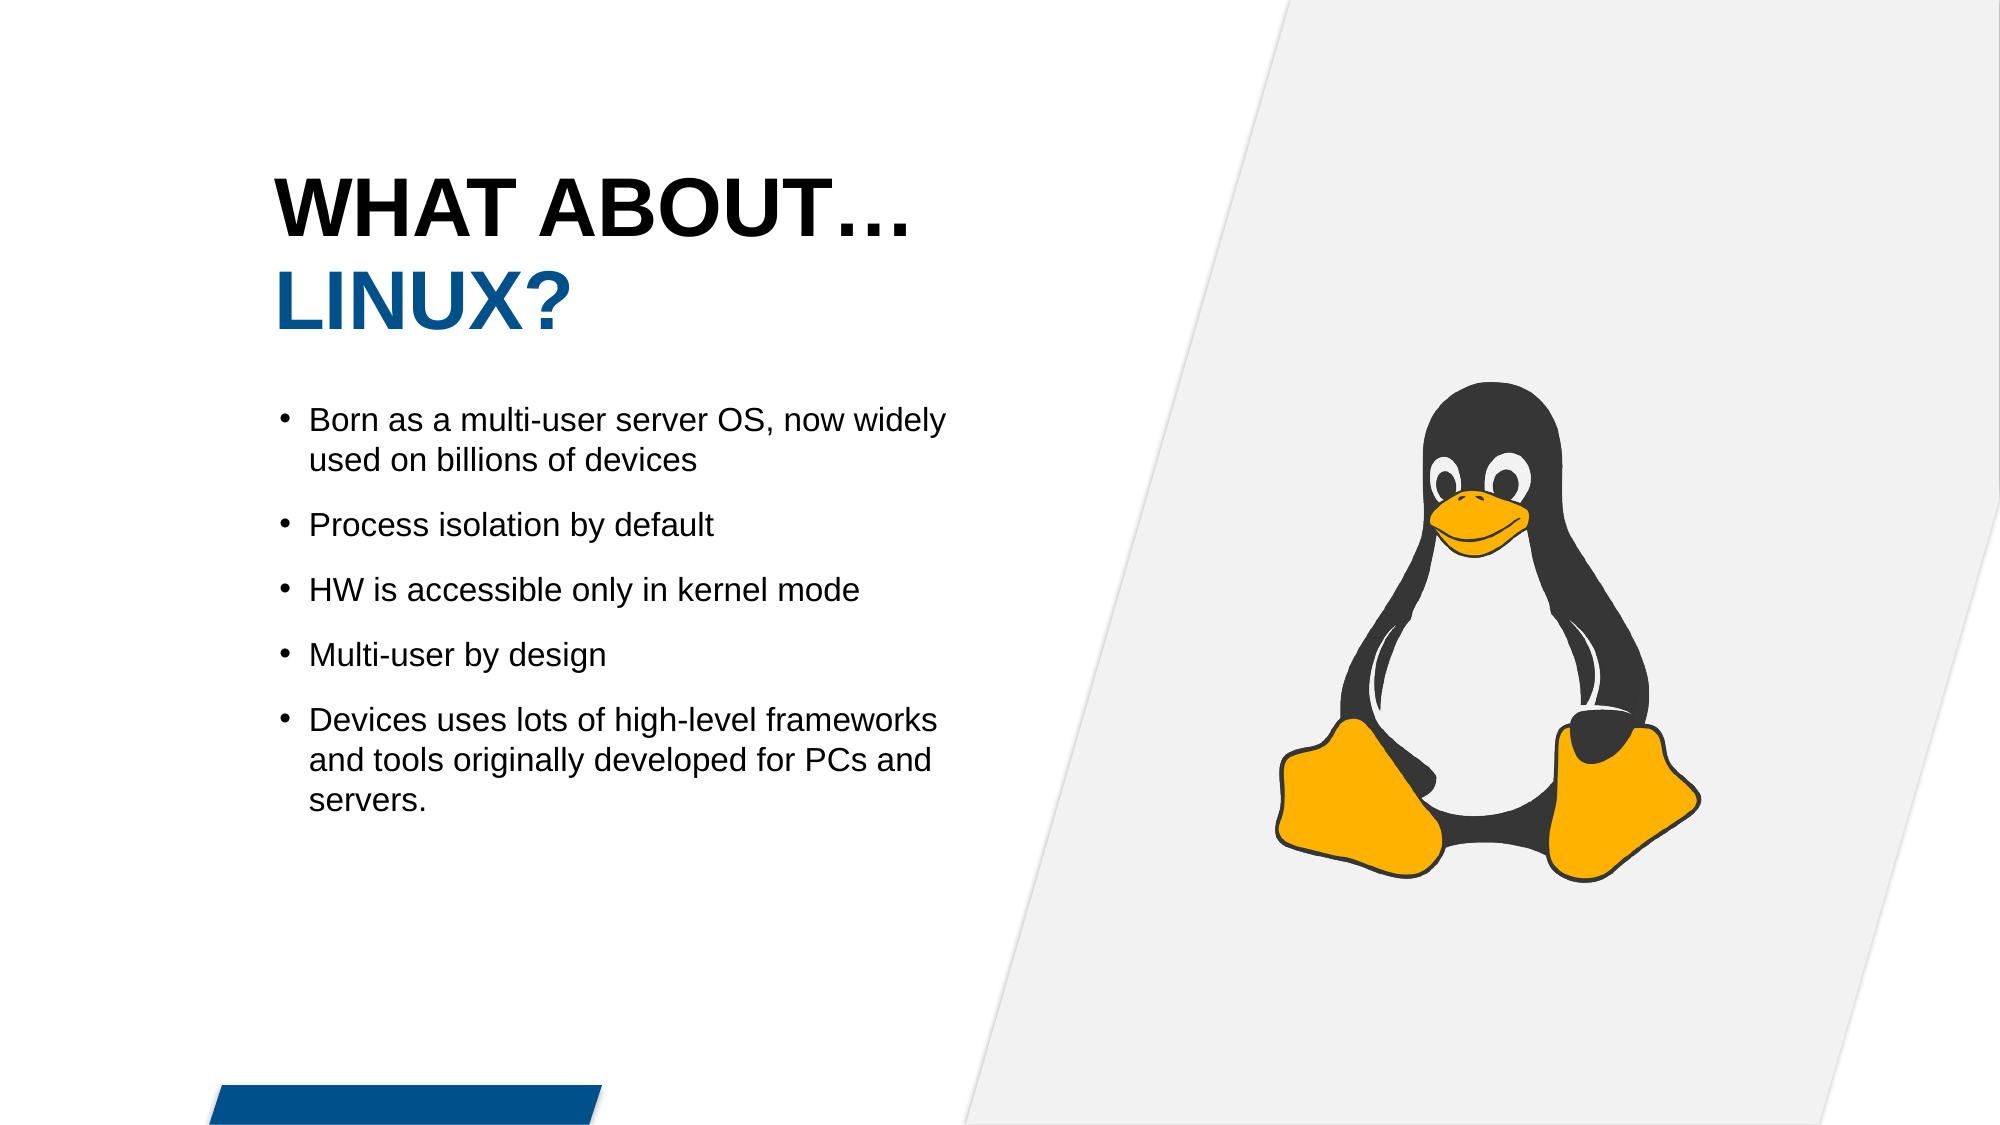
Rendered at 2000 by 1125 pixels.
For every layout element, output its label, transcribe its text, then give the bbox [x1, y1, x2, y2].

text_box Born as a multi-user server OS, now widely used on billions of devices Process isolation by default HW is accessible only in kernel mode Multi-user by design Devices uses lots of high-level frameworks and tools originally developed for PCs and servers. [264, 391, 983, 906]
text_box [964, 0, 2000, 1125]
text_box WHAT ABOUT… [259, 146, 1042, 238]
text_box LINUX? [259, 238, 1042, 355]
picture [1247, 354, 1733, 912]
